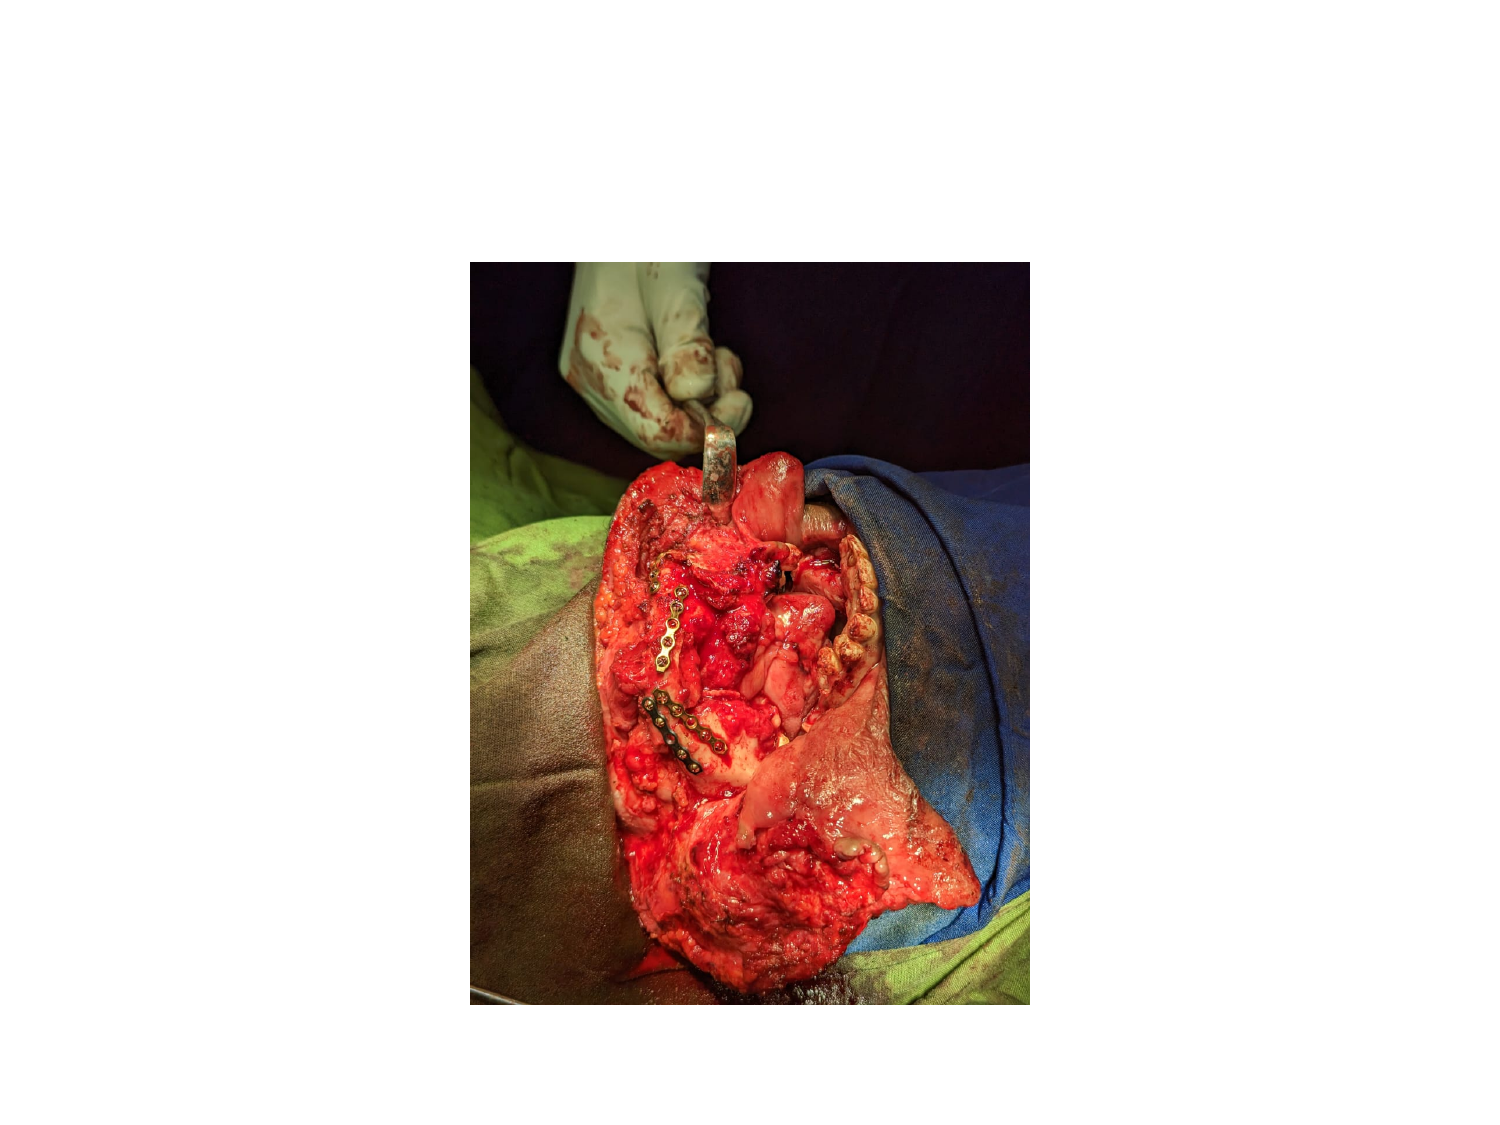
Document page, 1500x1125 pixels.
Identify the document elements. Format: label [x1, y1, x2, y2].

list [470, 262, 1030, 1006]
